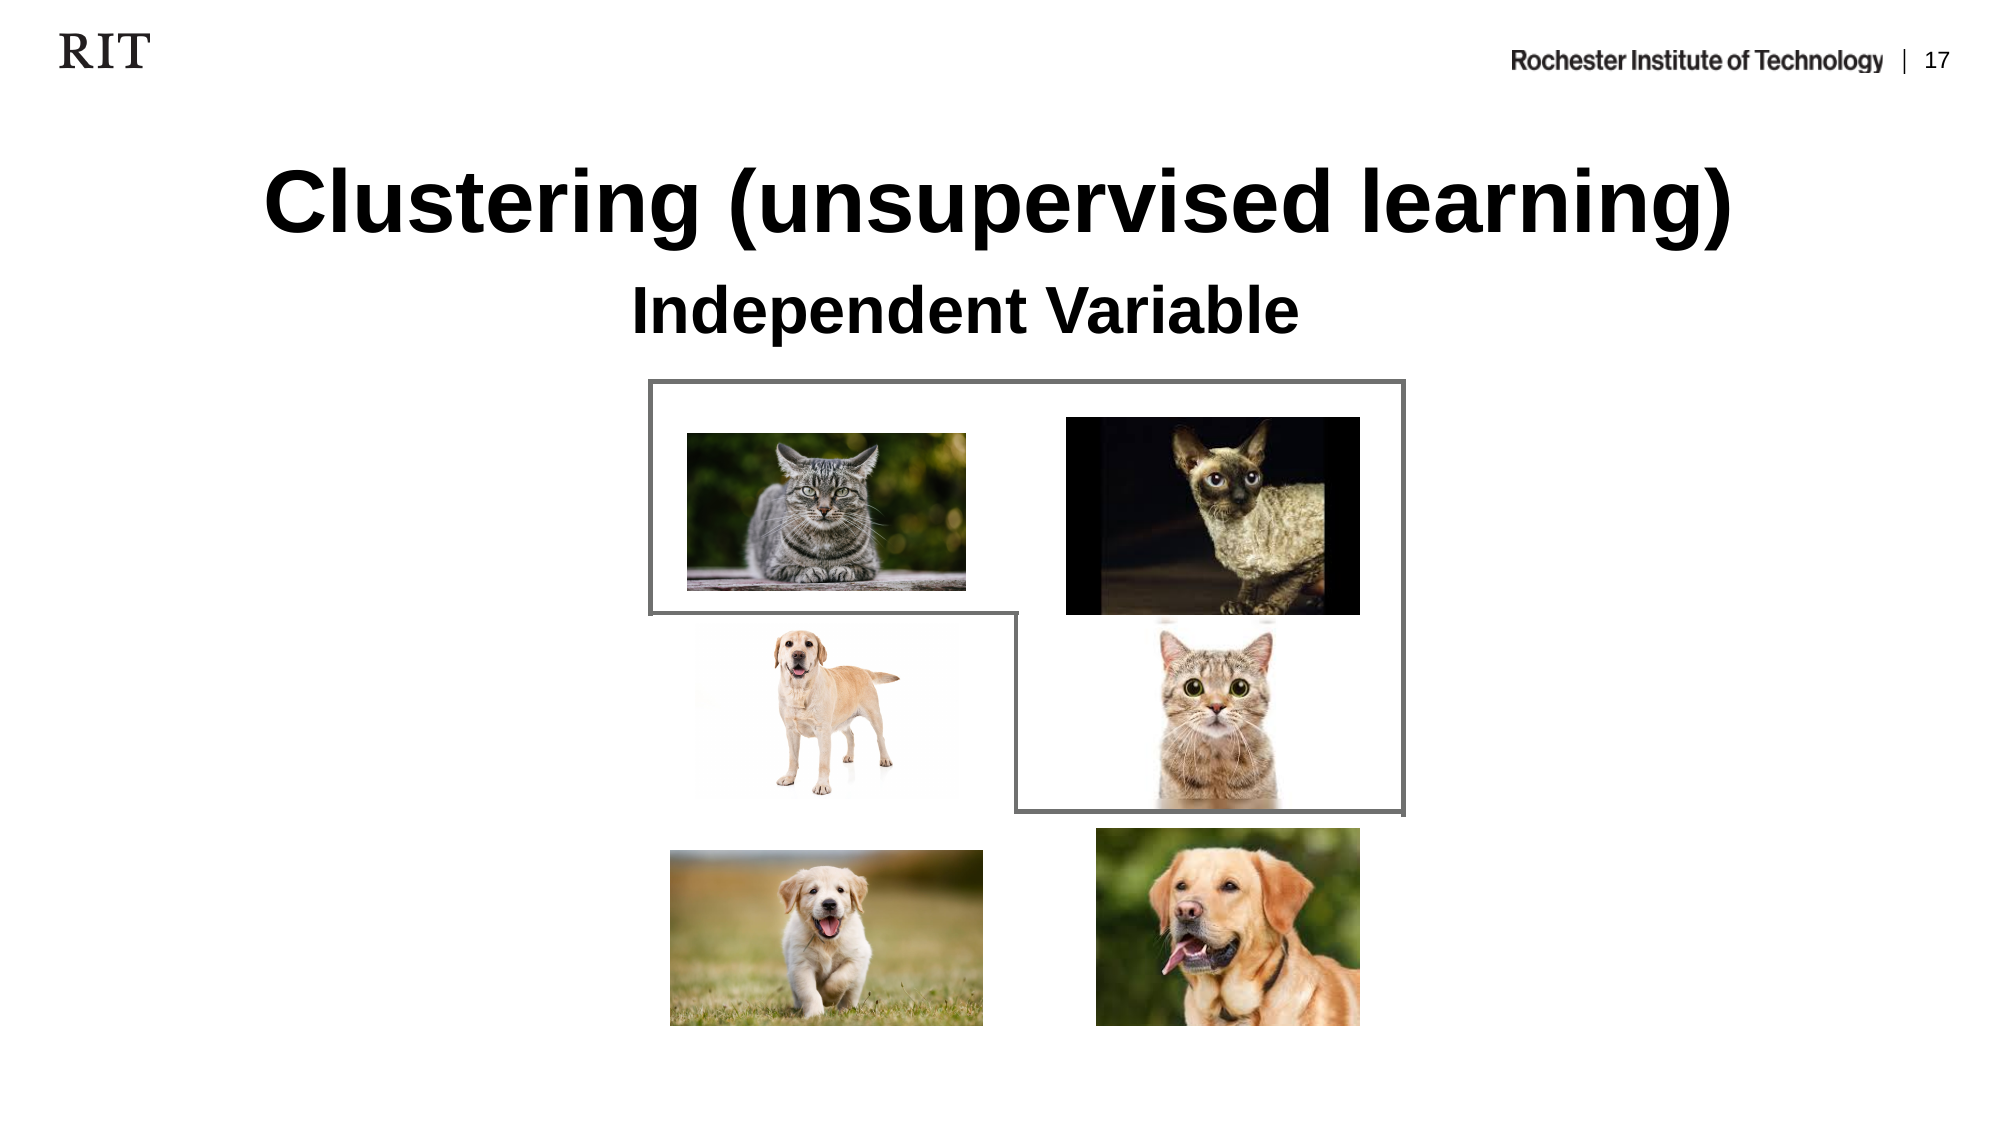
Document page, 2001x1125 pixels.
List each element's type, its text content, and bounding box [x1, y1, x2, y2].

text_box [650, 378, 1407, 818]
title Clustering (unsupervised learning) [99, 109, 1900, 285]
picture [1096, 828, 1360, 1026]
picture [670, 850, 983, 1026]
text_box Independent Variable [611, 247, 1389, 347]
